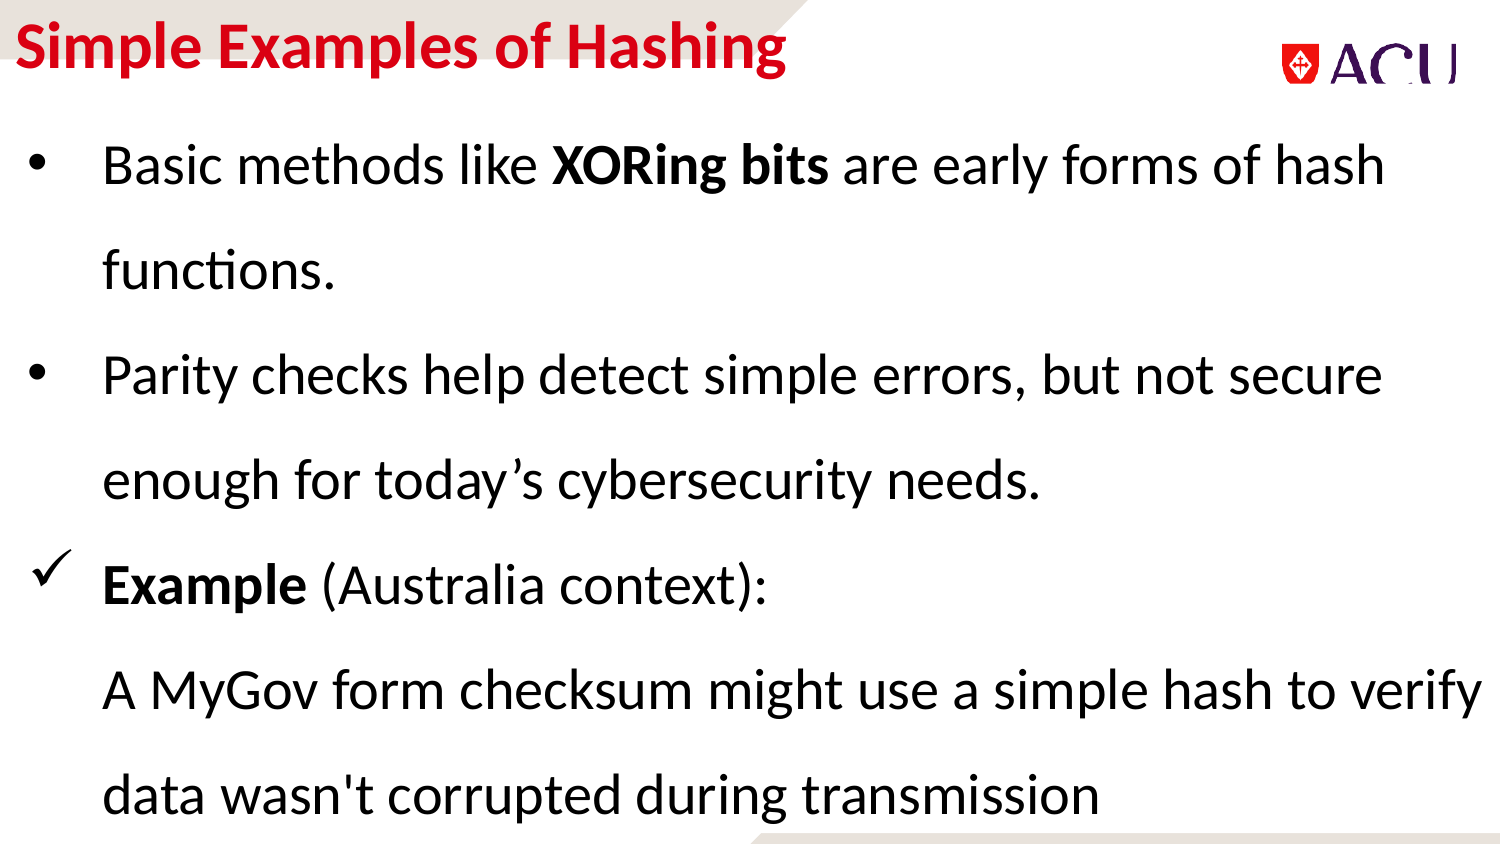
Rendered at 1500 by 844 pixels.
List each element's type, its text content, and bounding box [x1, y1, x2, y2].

title Simple Examples of Hashing [0, 0, 1349, 143]
picture [1349, 43, 1456, 83]
text_box Basic methods like XORing bits are early forms of hash functions. Parity checks help detect simple errors, but not secure enough for today’s cybersecurity needs. Example (Australia context): A MyGov form checksum might use a simple hash to verify data wasn't corrupted during transmission [12, 83, 1500, 834]
